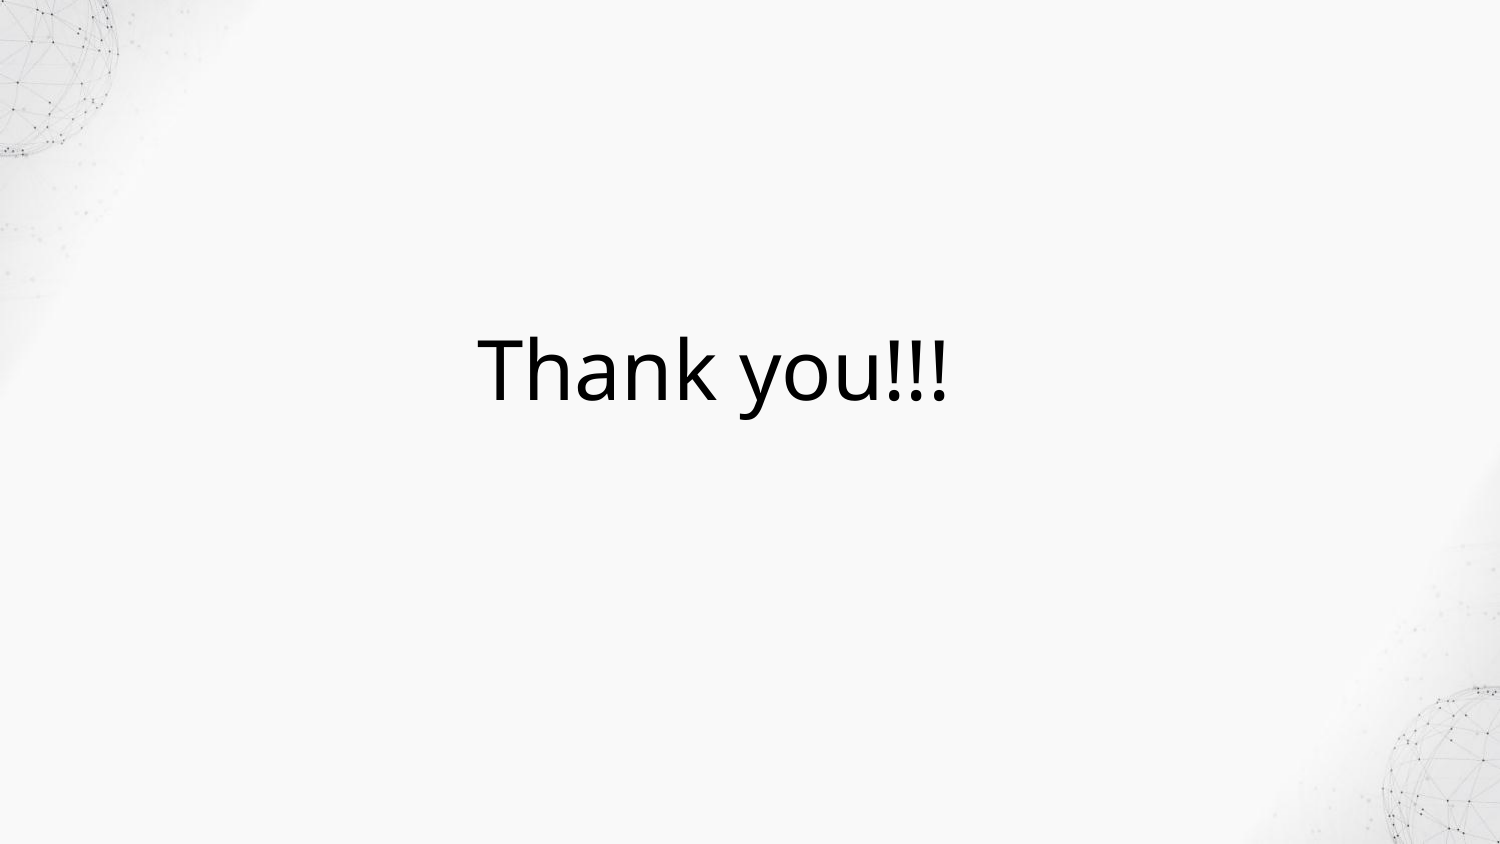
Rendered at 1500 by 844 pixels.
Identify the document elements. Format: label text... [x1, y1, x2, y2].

text_box Thank you!!! [375, 309, 1281, 425]
picture [0, 0, 1500, 844]
